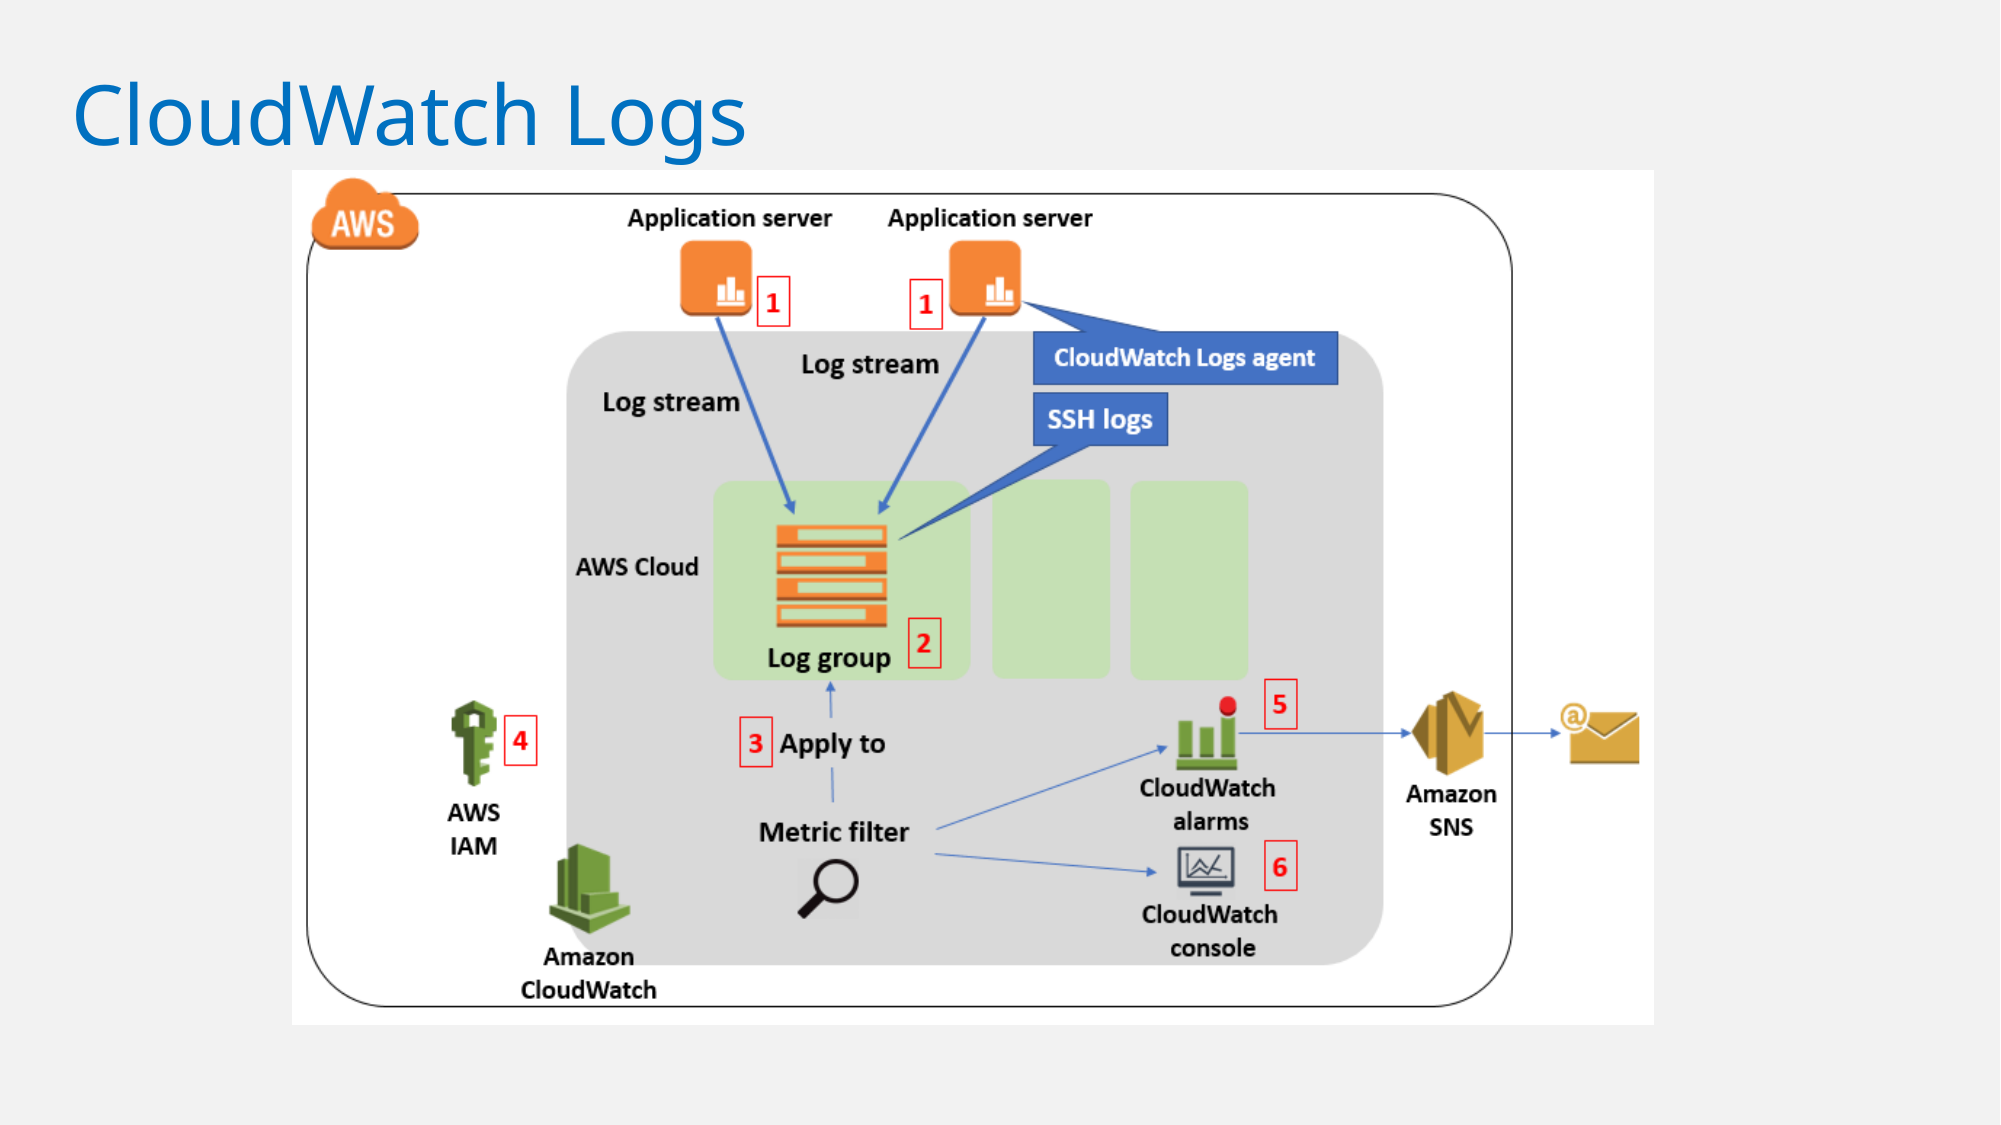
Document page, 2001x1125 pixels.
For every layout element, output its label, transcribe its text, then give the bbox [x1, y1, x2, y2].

picture [292, 170, 1654, 1025]
title CloudWatch Logs [56, 45, 1900, 193]
